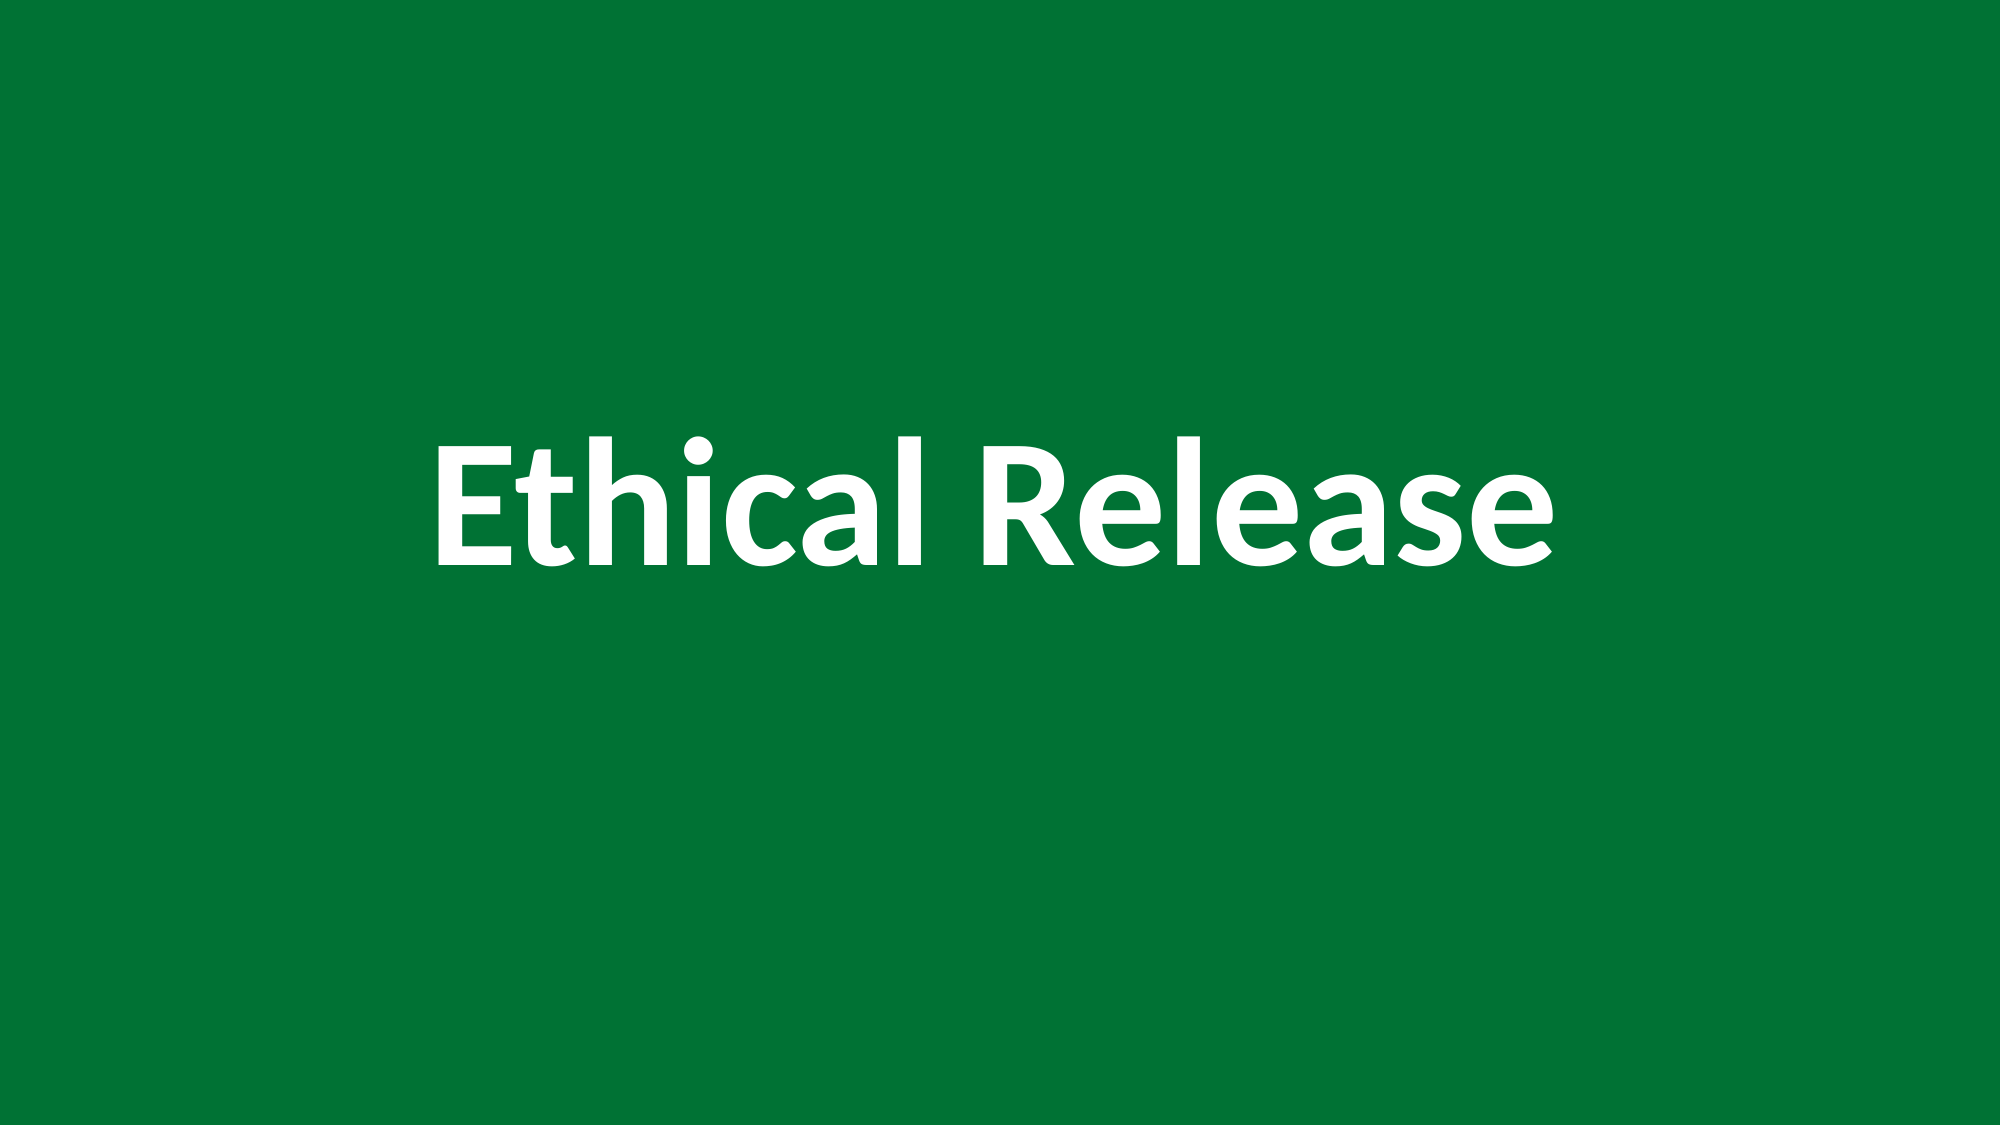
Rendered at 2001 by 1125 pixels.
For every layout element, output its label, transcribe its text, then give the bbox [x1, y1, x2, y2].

text_box Ethical Release [413, 374, 1575, 610]
